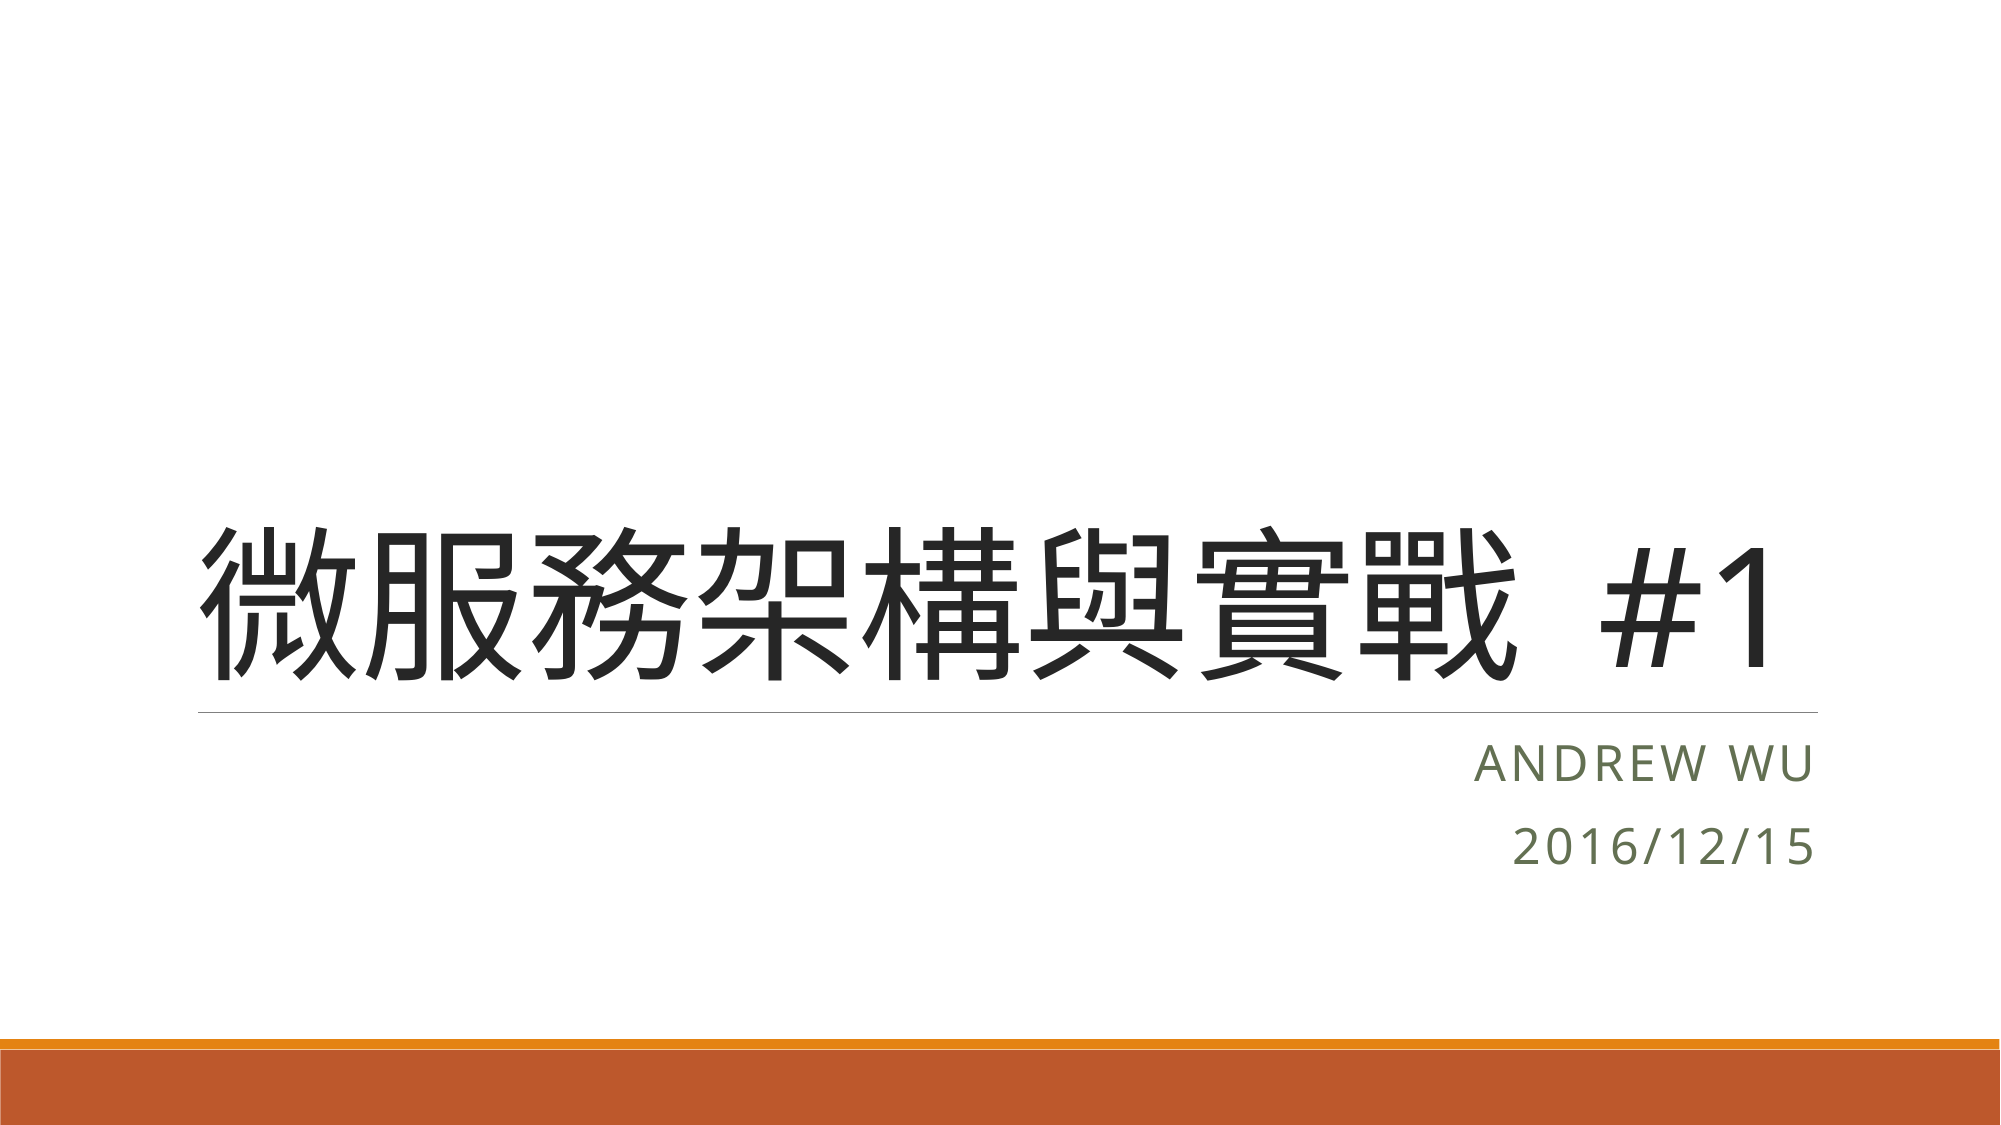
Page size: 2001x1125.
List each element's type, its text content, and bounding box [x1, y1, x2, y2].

title 微服務架構與實戰 #1 [180, 124, 1830, 710]
subtitle Andrew wu 2016/12/15 [180, 730, 1831, 919]
